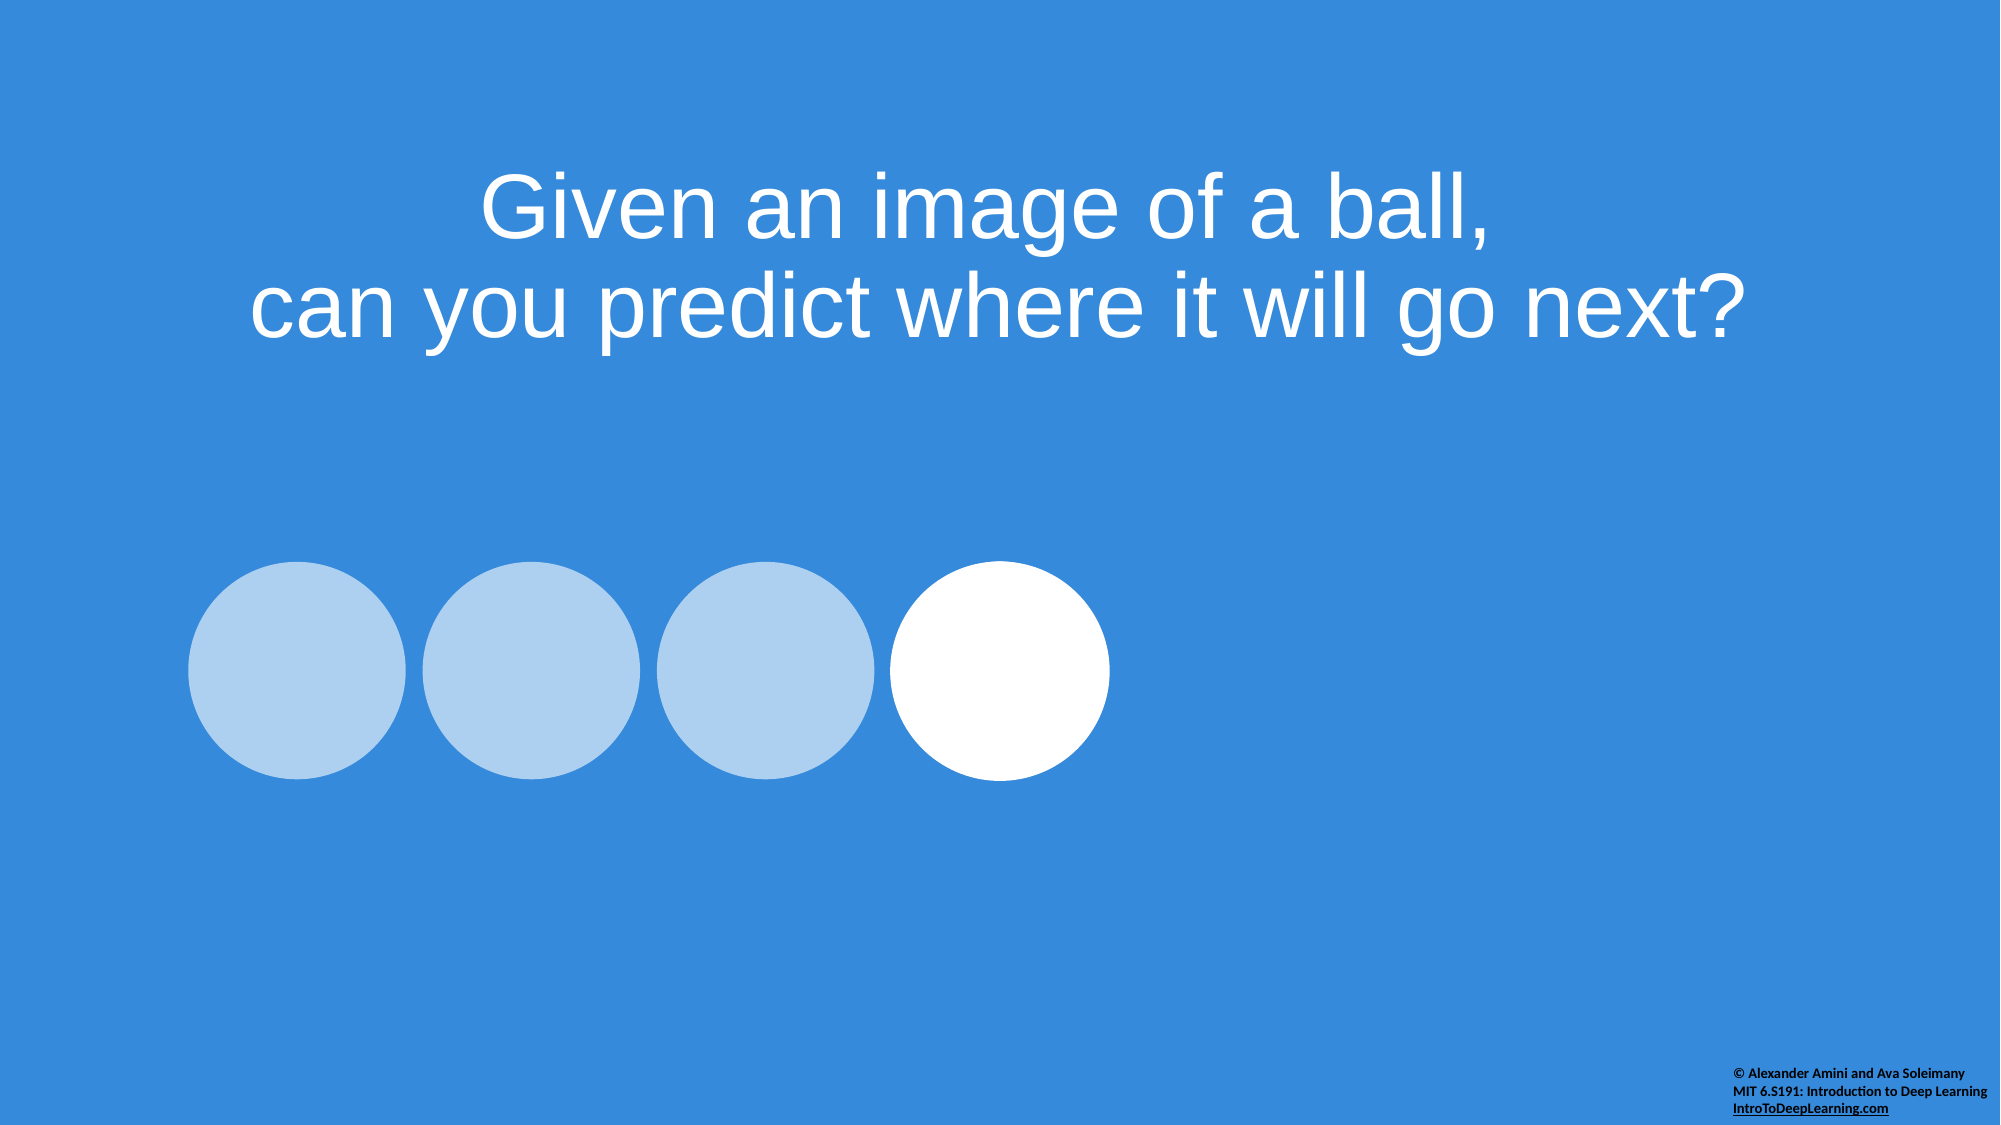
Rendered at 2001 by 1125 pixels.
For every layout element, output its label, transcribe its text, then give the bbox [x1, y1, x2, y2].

title Given an image of a ball, can you predict where it will go next? [137, 149, 1863, 367]
text_box [421, 560, 642, 781]
text_box [187, 560, 407, 781]
text_box [655, 560, 876, 781]
text_box [890, 561, 1110, 781]
